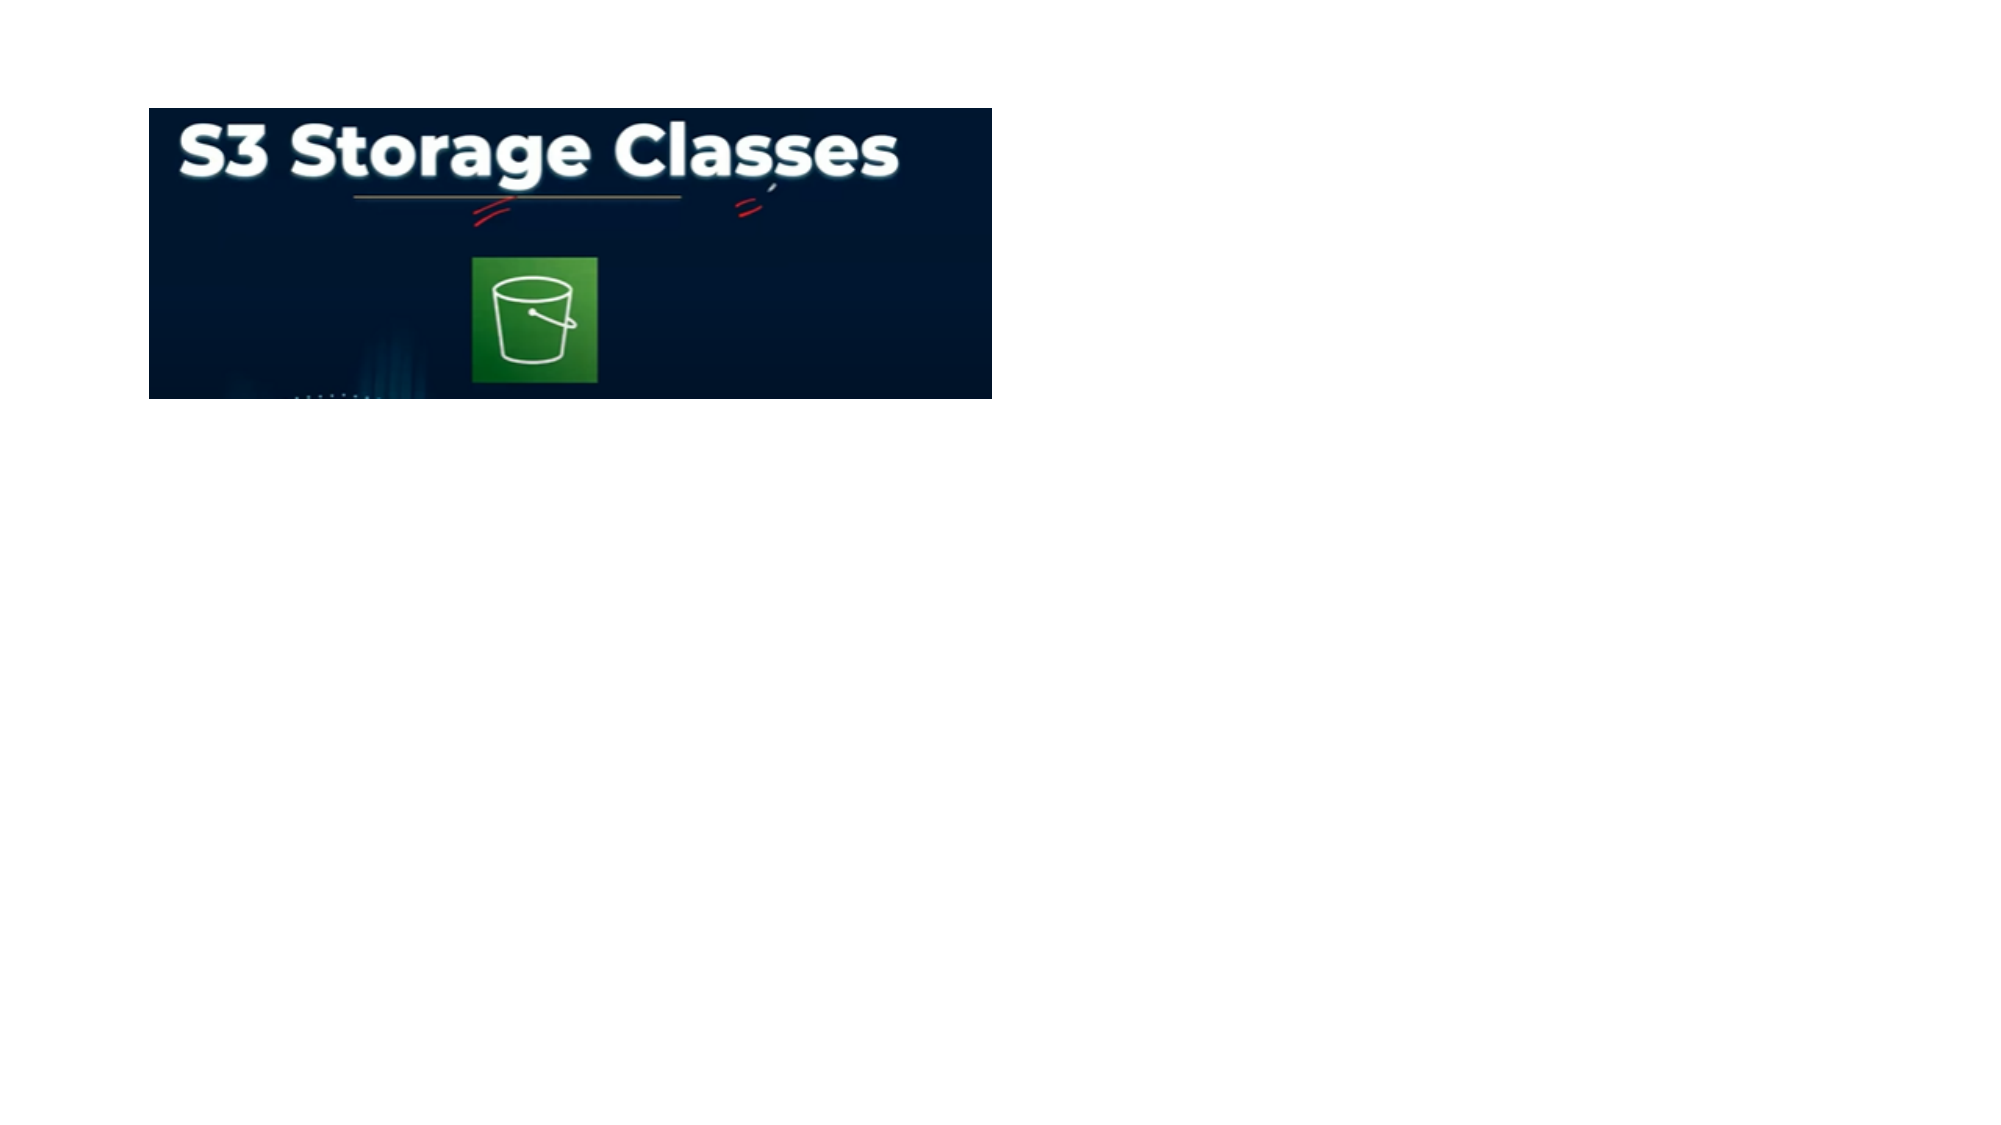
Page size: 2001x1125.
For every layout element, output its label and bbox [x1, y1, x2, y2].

picture [149, 108, 992, 400]
